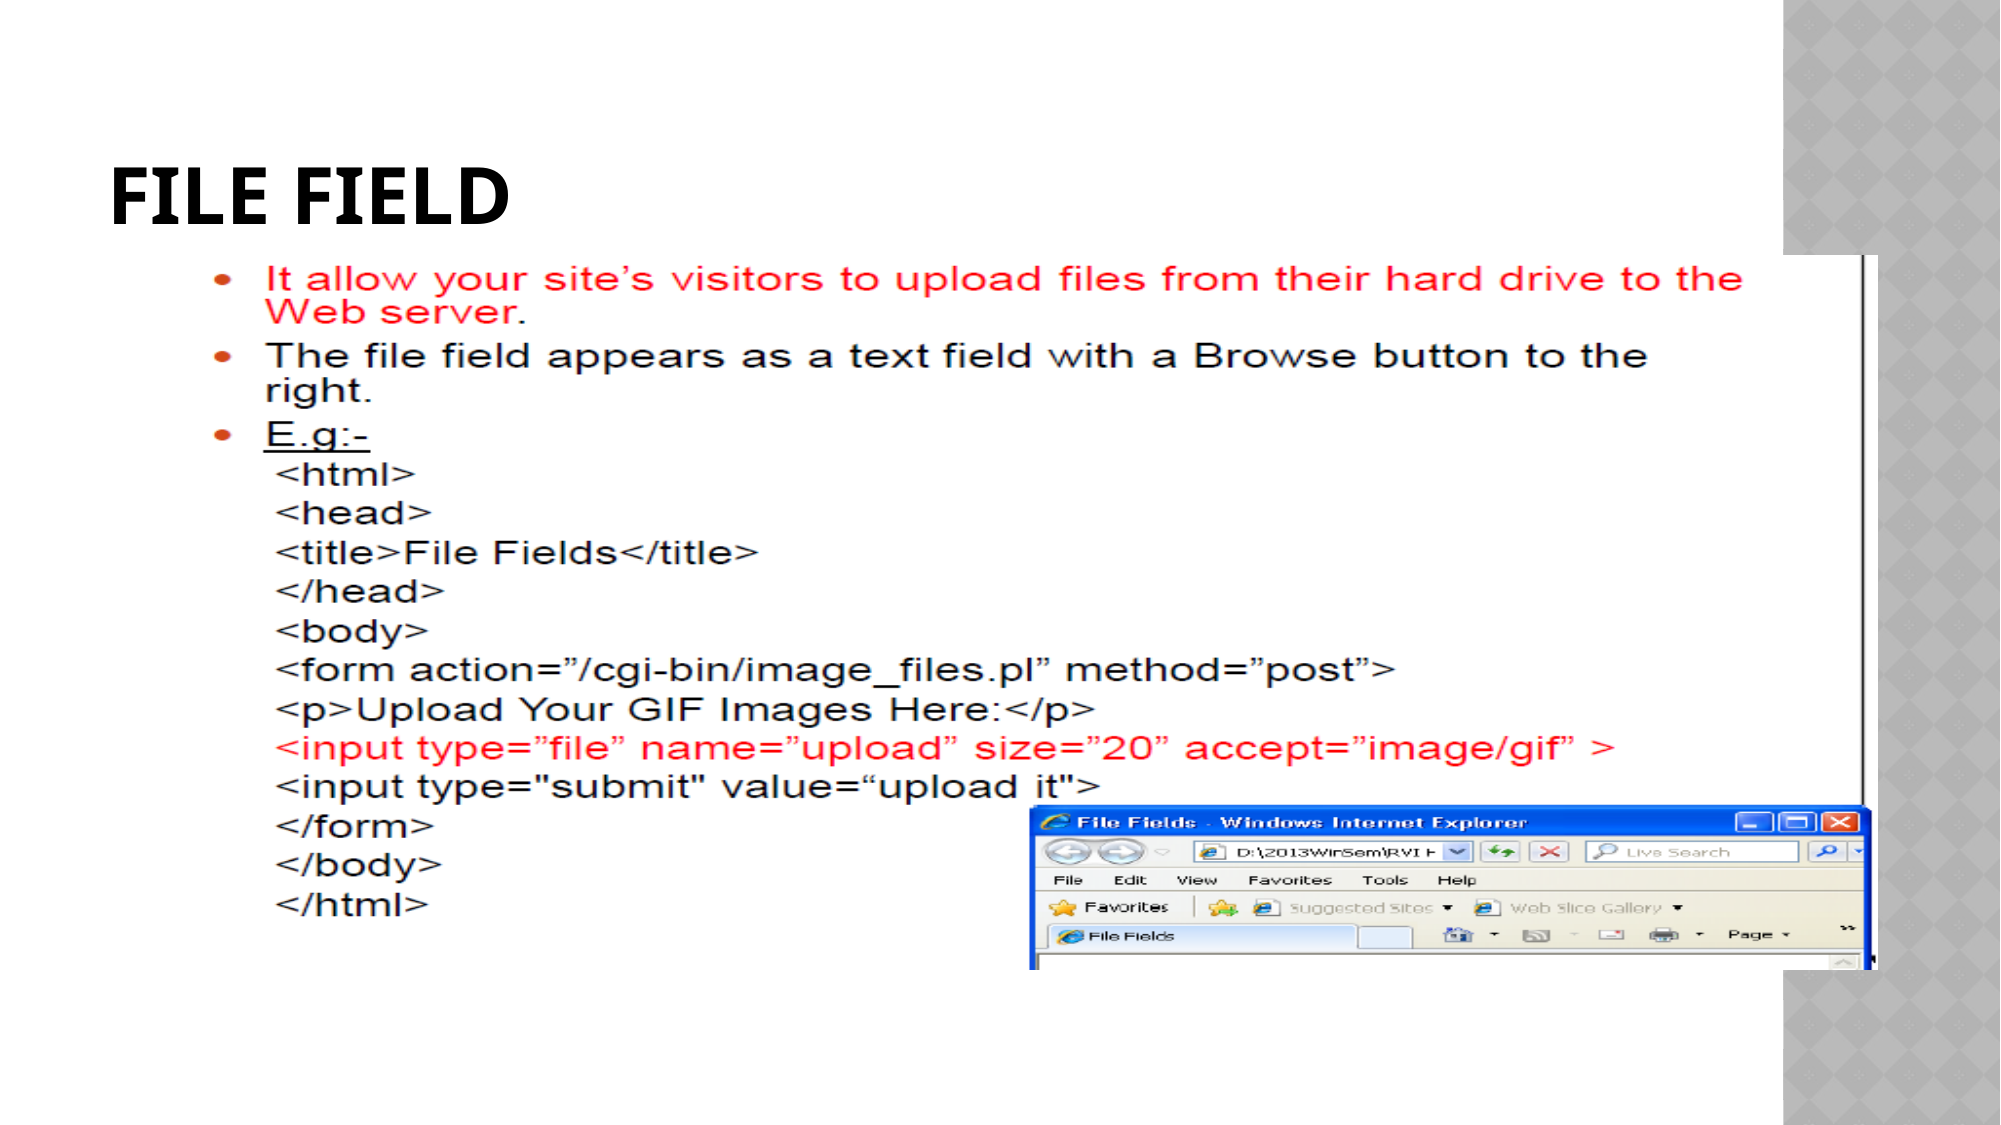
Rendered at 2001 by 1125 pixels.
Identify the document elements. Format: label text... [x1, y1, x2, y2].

title File Field [99, 52, 1684, 240]
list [137, 255, 1878, 971]
